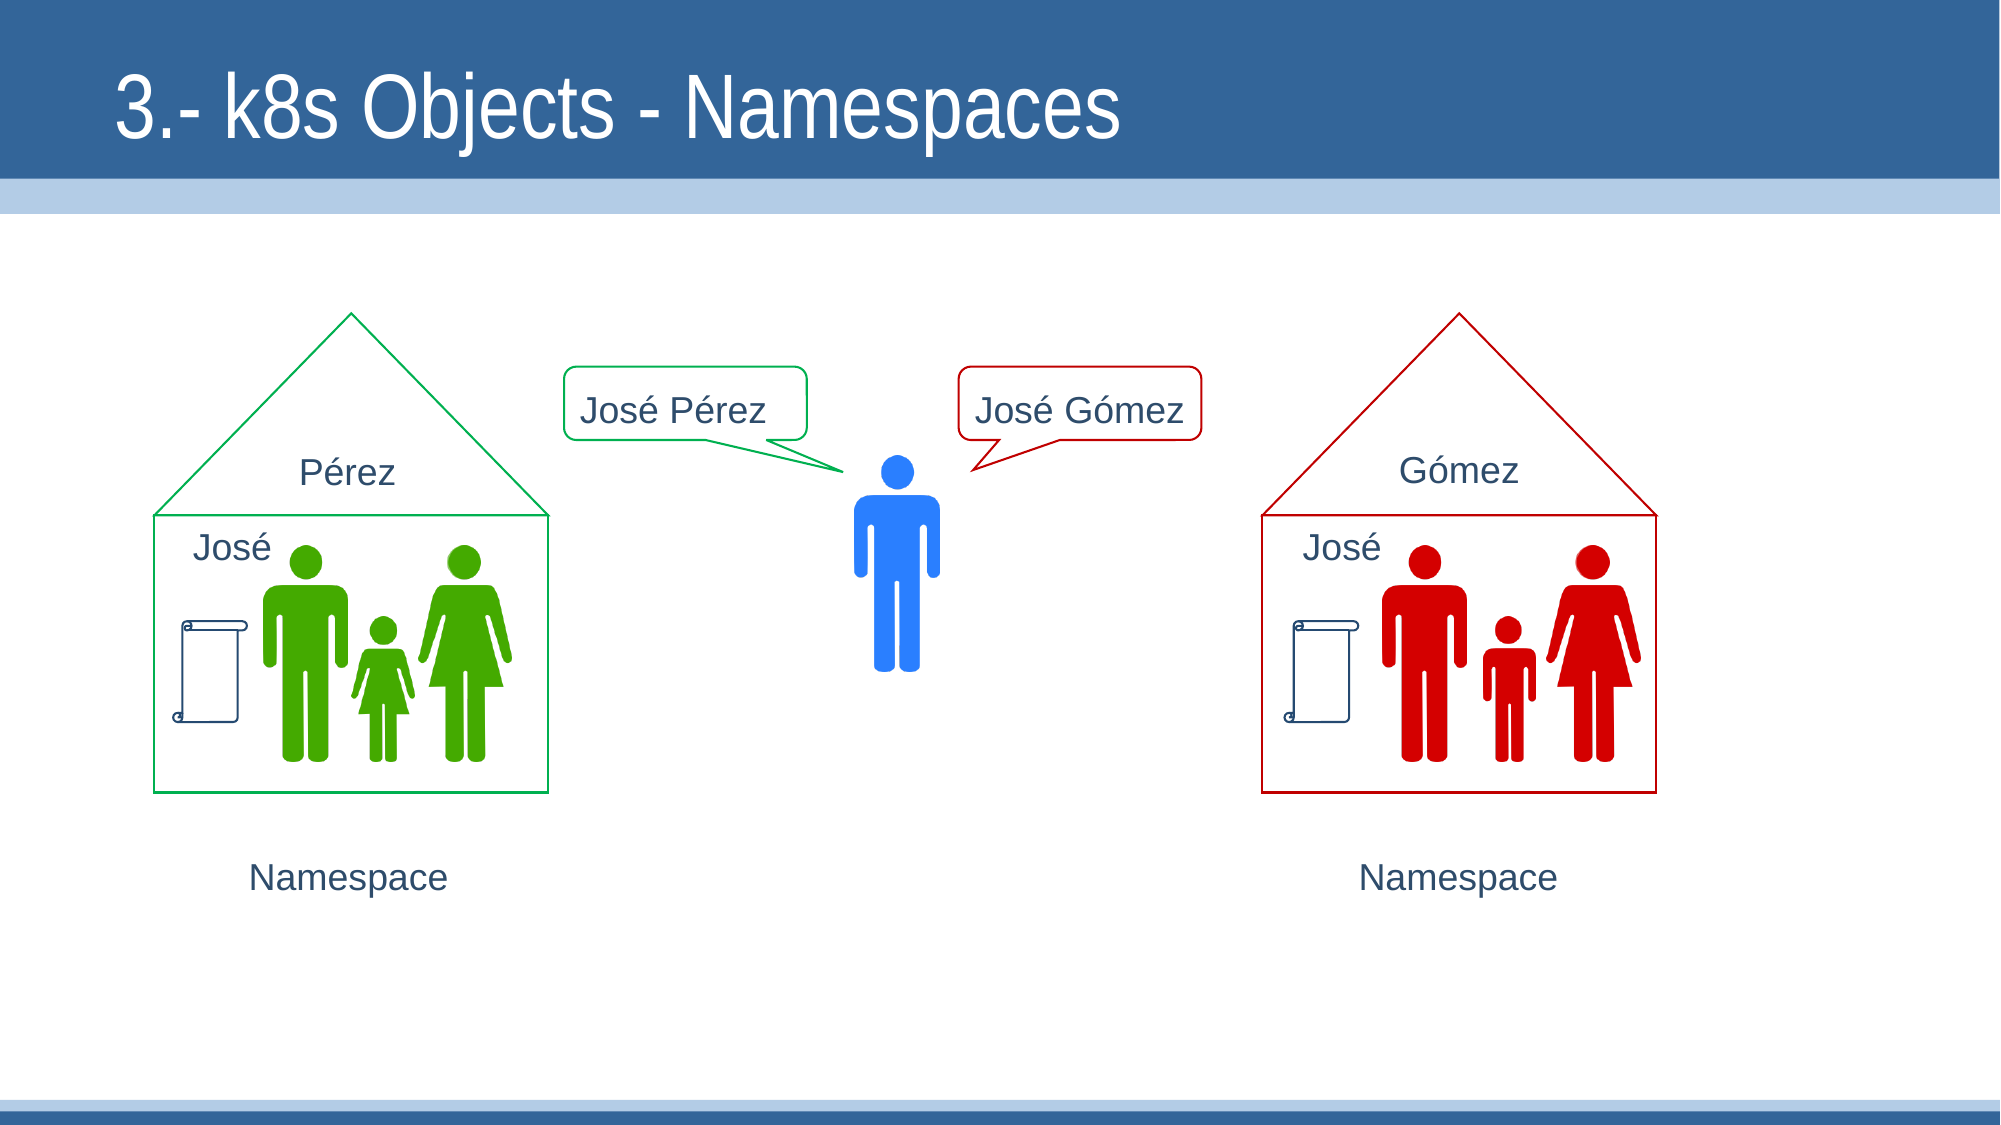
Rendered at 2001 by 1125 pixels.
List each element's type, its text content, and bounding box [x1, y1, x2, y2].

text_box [564, 366, 1202, 672]
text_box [1287, 515, 1467, 763]
title 3.- k8s Objects - Namespaces [99, 42, 1914, 161]
text_box Namespace [233, 845, 464, 906]
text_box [177, 515, 348, 763]
text_box Namespace [1343, 845, 1573, 906]
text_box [1262, 313, 1657, 793]
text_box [154, 313, 549, 793]
